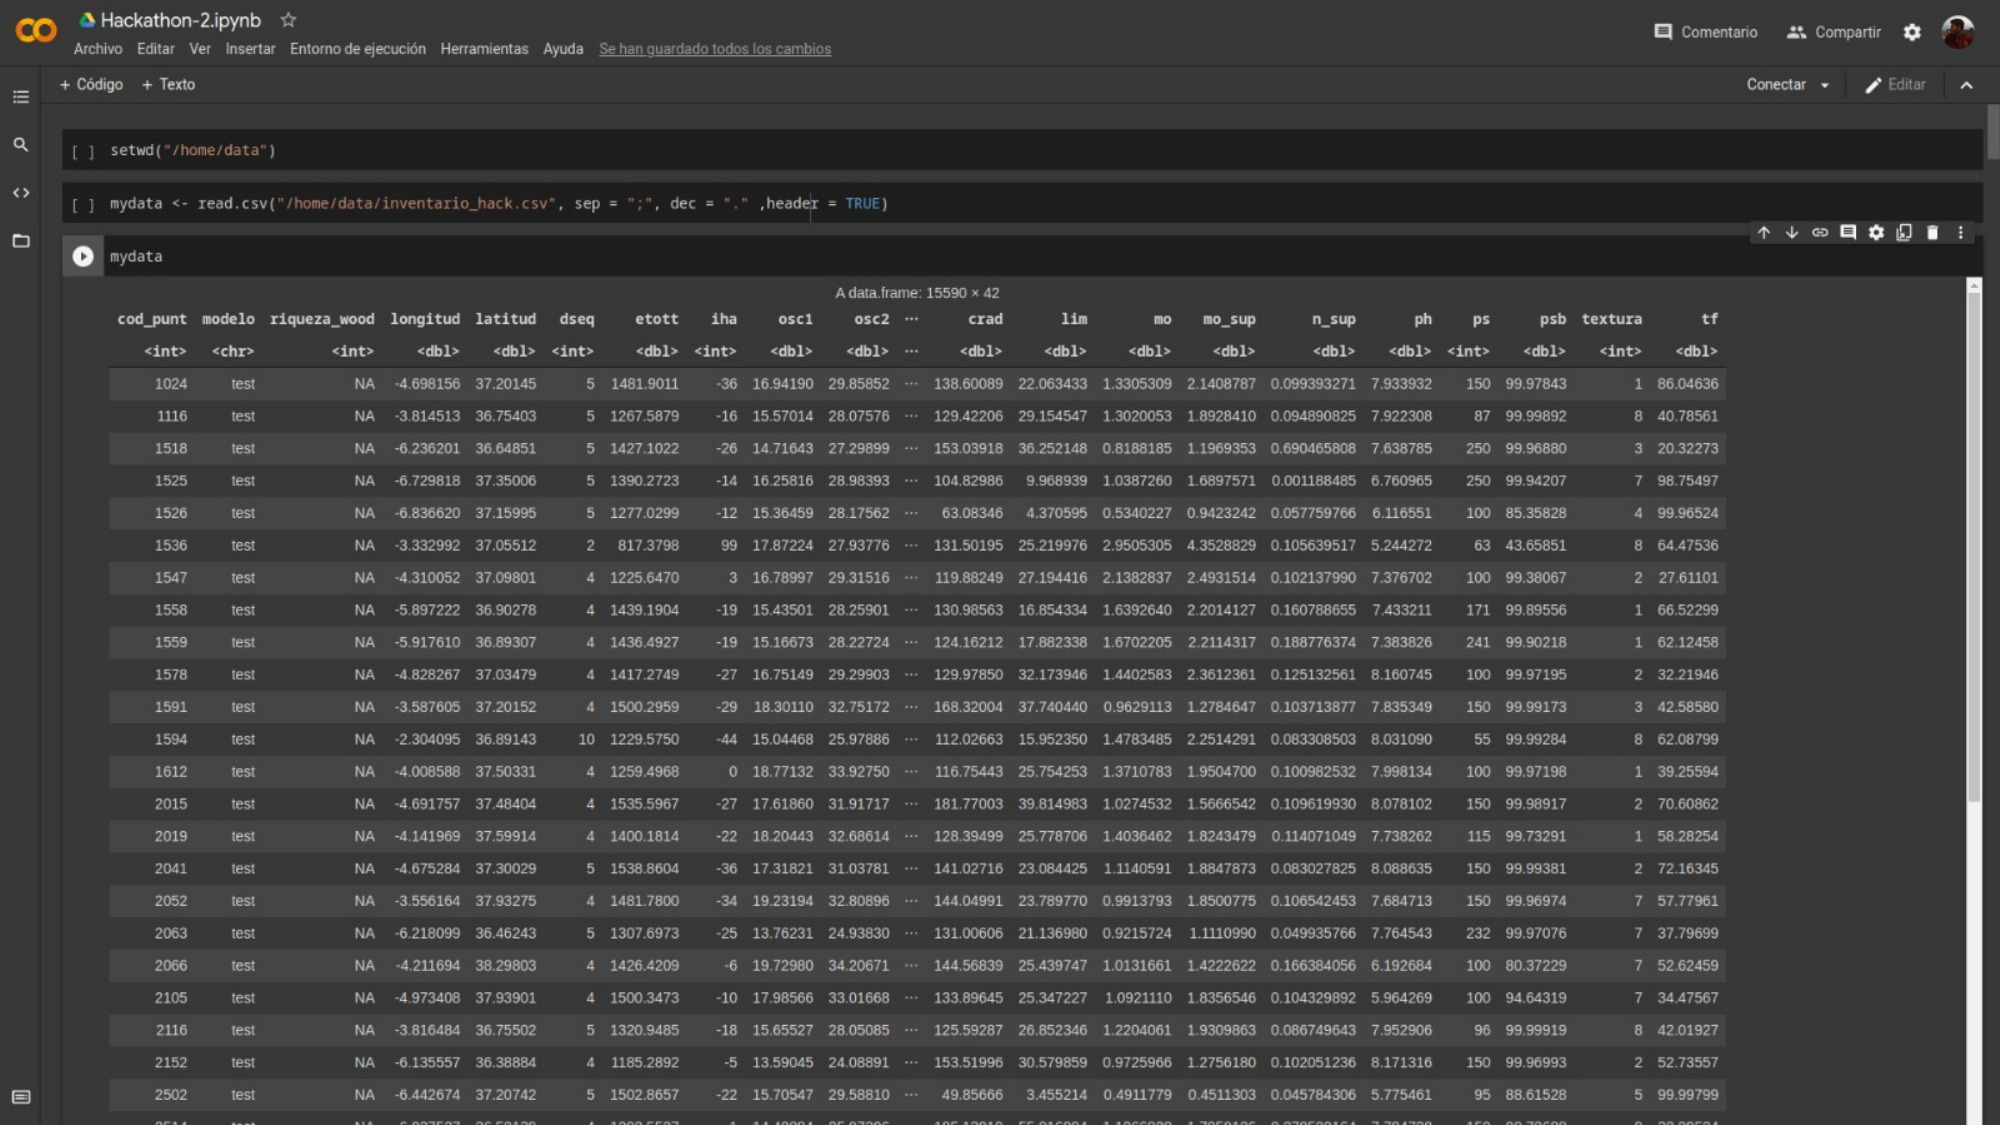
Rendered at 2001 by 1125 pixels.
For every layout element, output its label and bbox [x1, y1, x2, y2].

list [0, 0, 2000, 1125]
